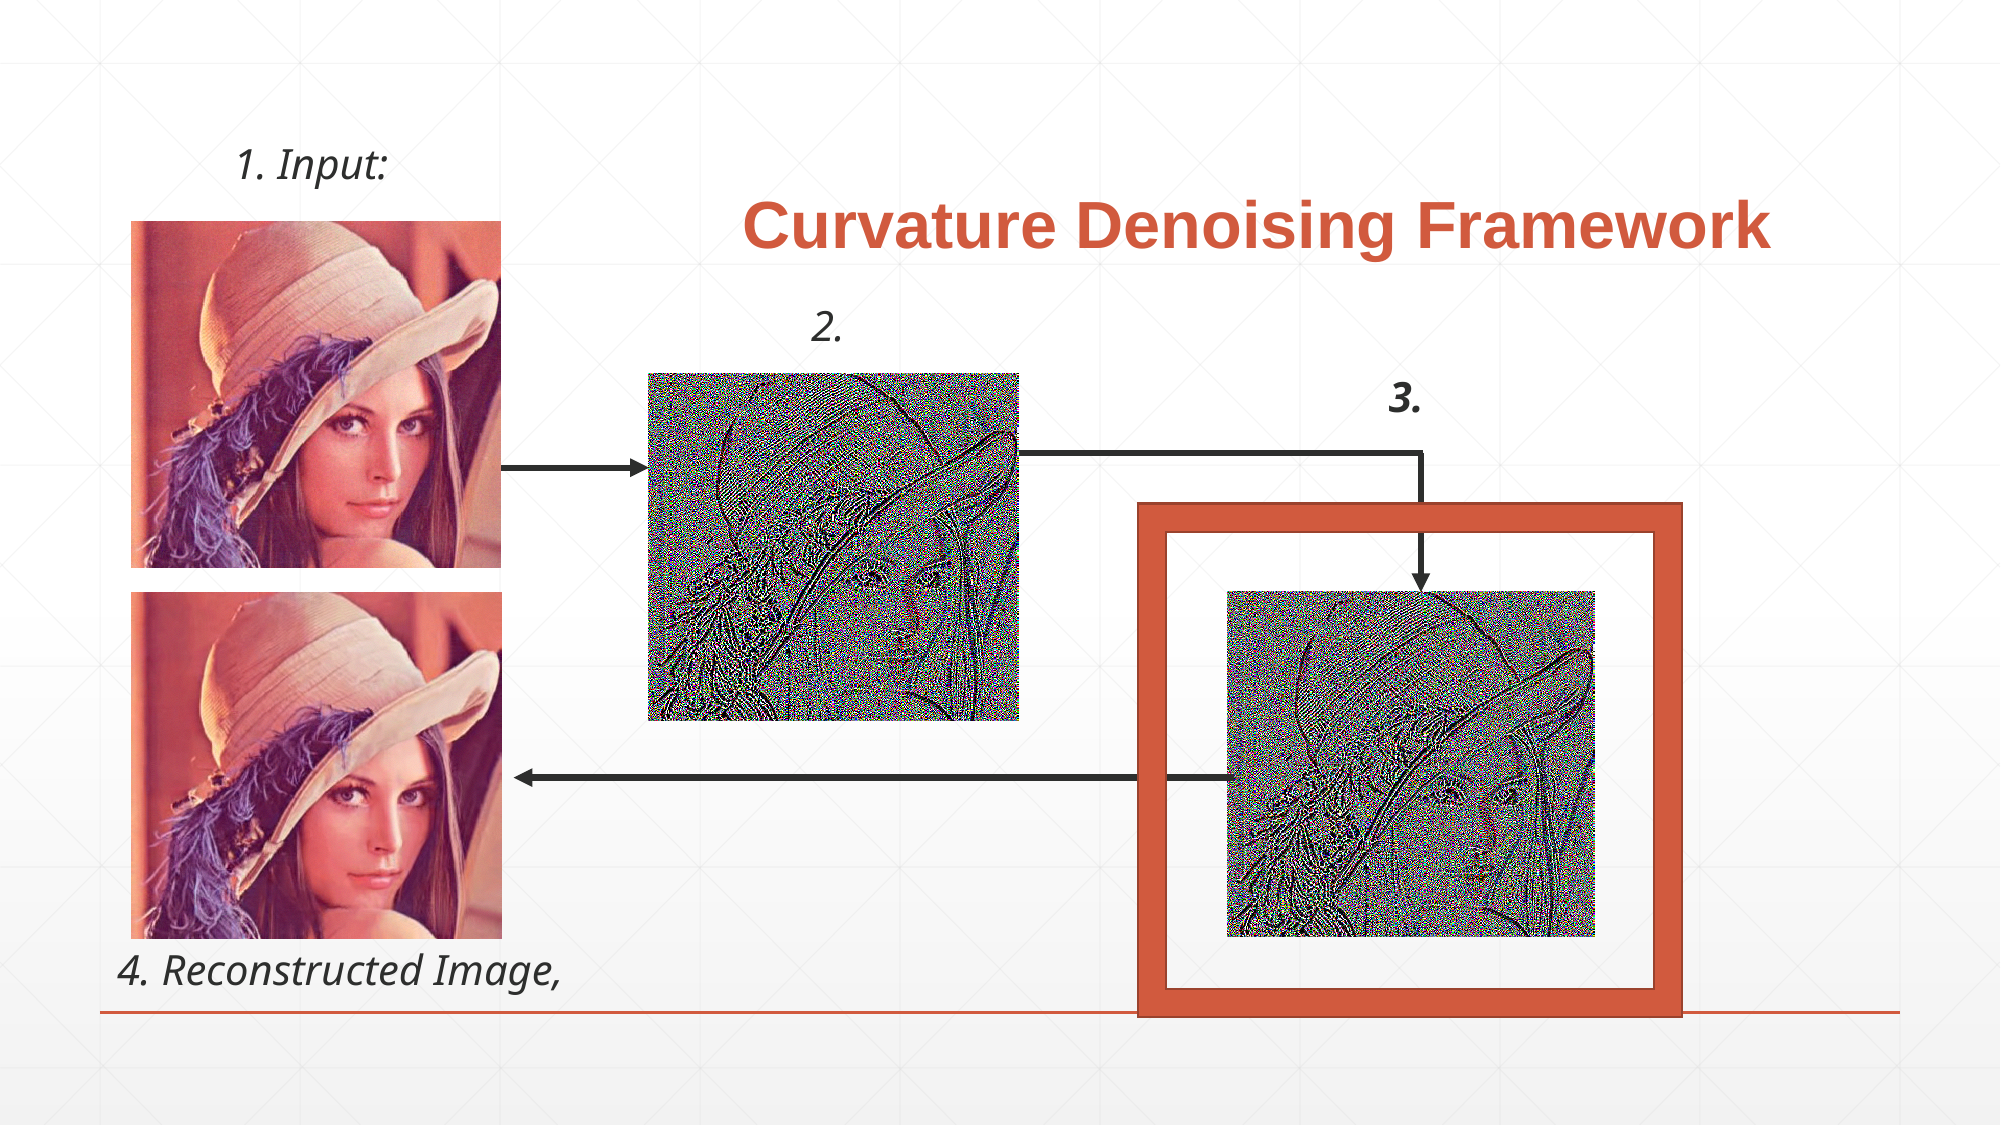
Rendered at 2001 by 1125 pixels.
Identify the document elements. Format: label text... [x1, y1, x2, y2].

text_box [1137, 502, 1683, 1018]
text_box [71, 130, 1624, 1003]
title Curvature Denoising Framework [212, 82, 1788, 271]
